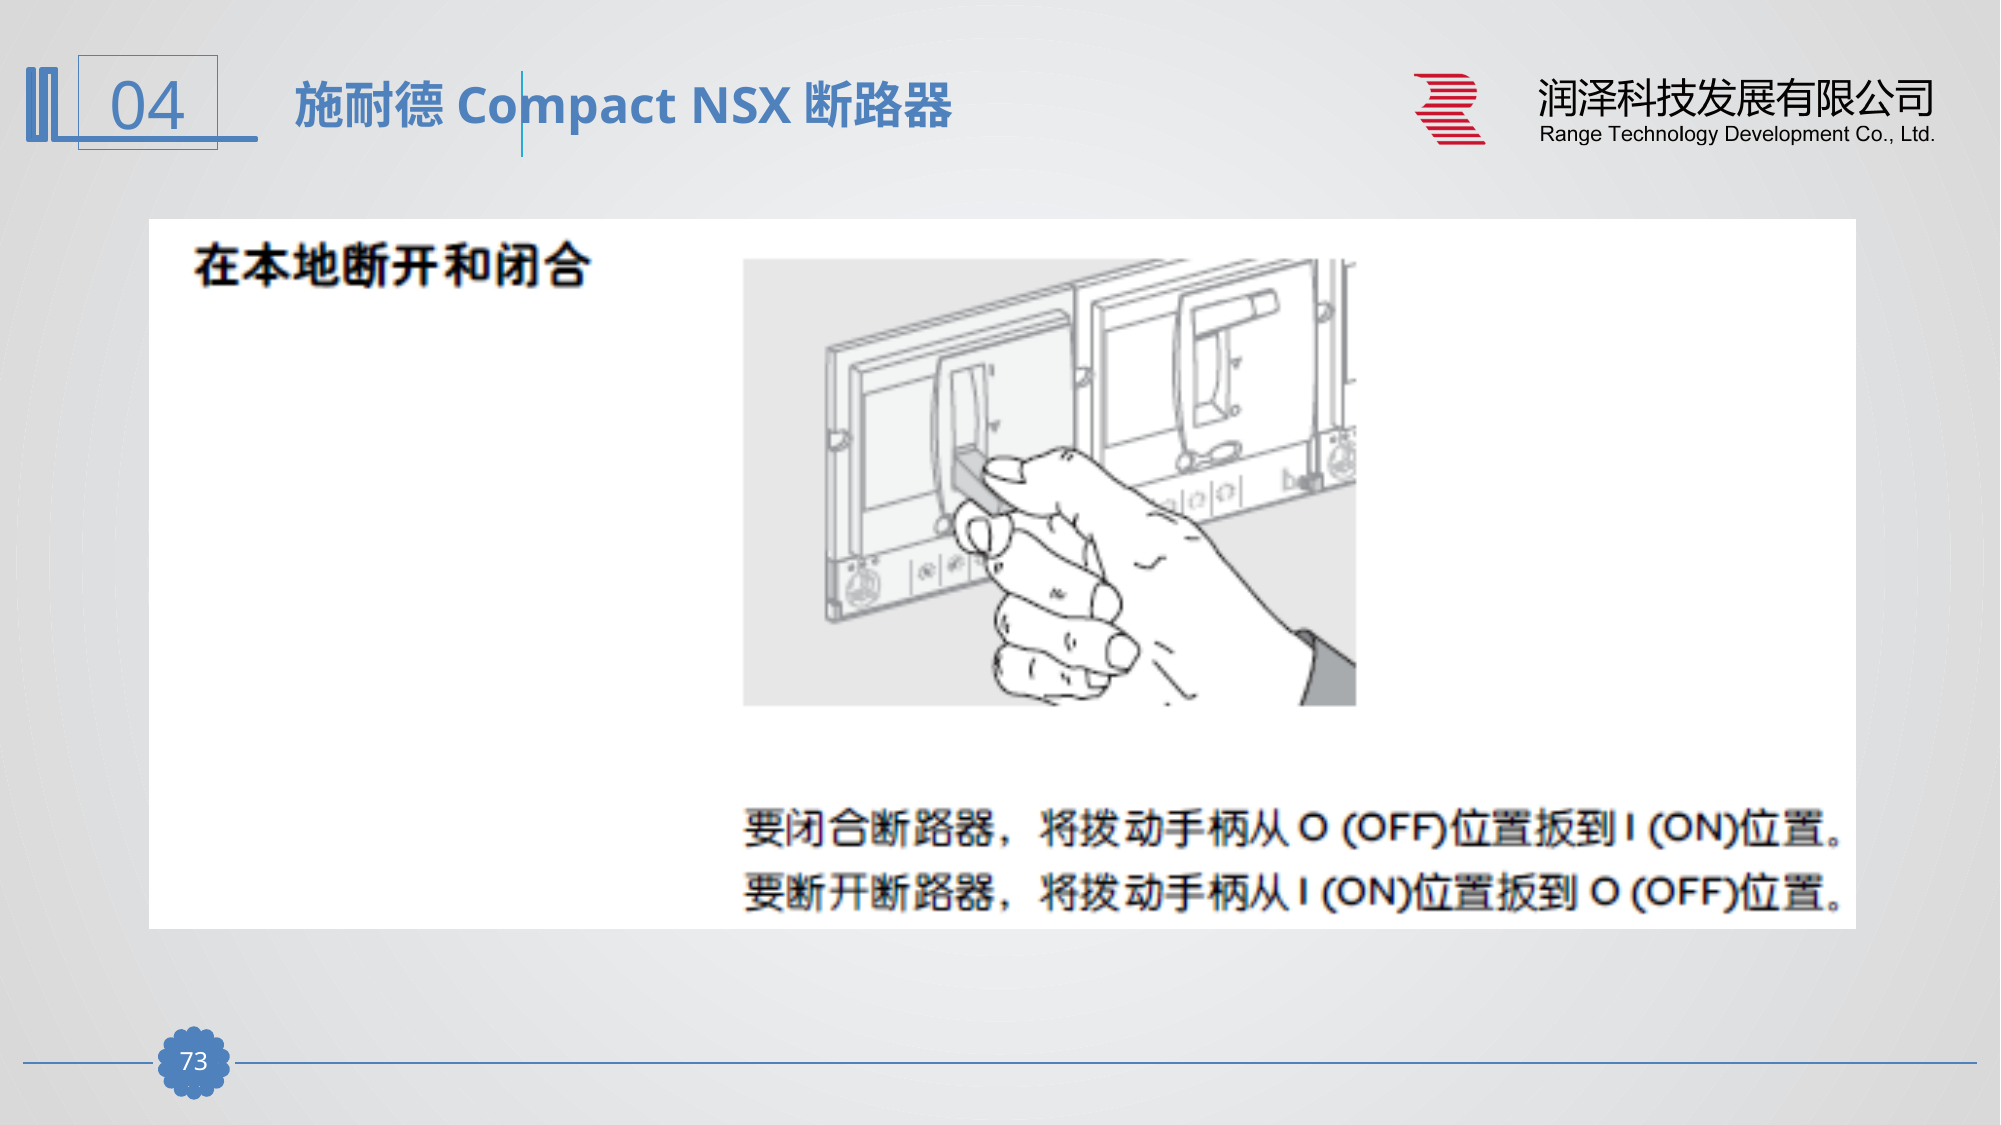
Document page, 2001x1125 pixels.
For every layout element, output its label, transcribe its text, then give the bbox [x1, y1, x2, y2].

picture [148, 219, 1857, 930]
picture [1385, 37, 1977, 173]
text_box 施耐德Compact NSX断路器 [279, 66, 1733, 142]
slide_number 72 [169, 1039, 218, 1086]
